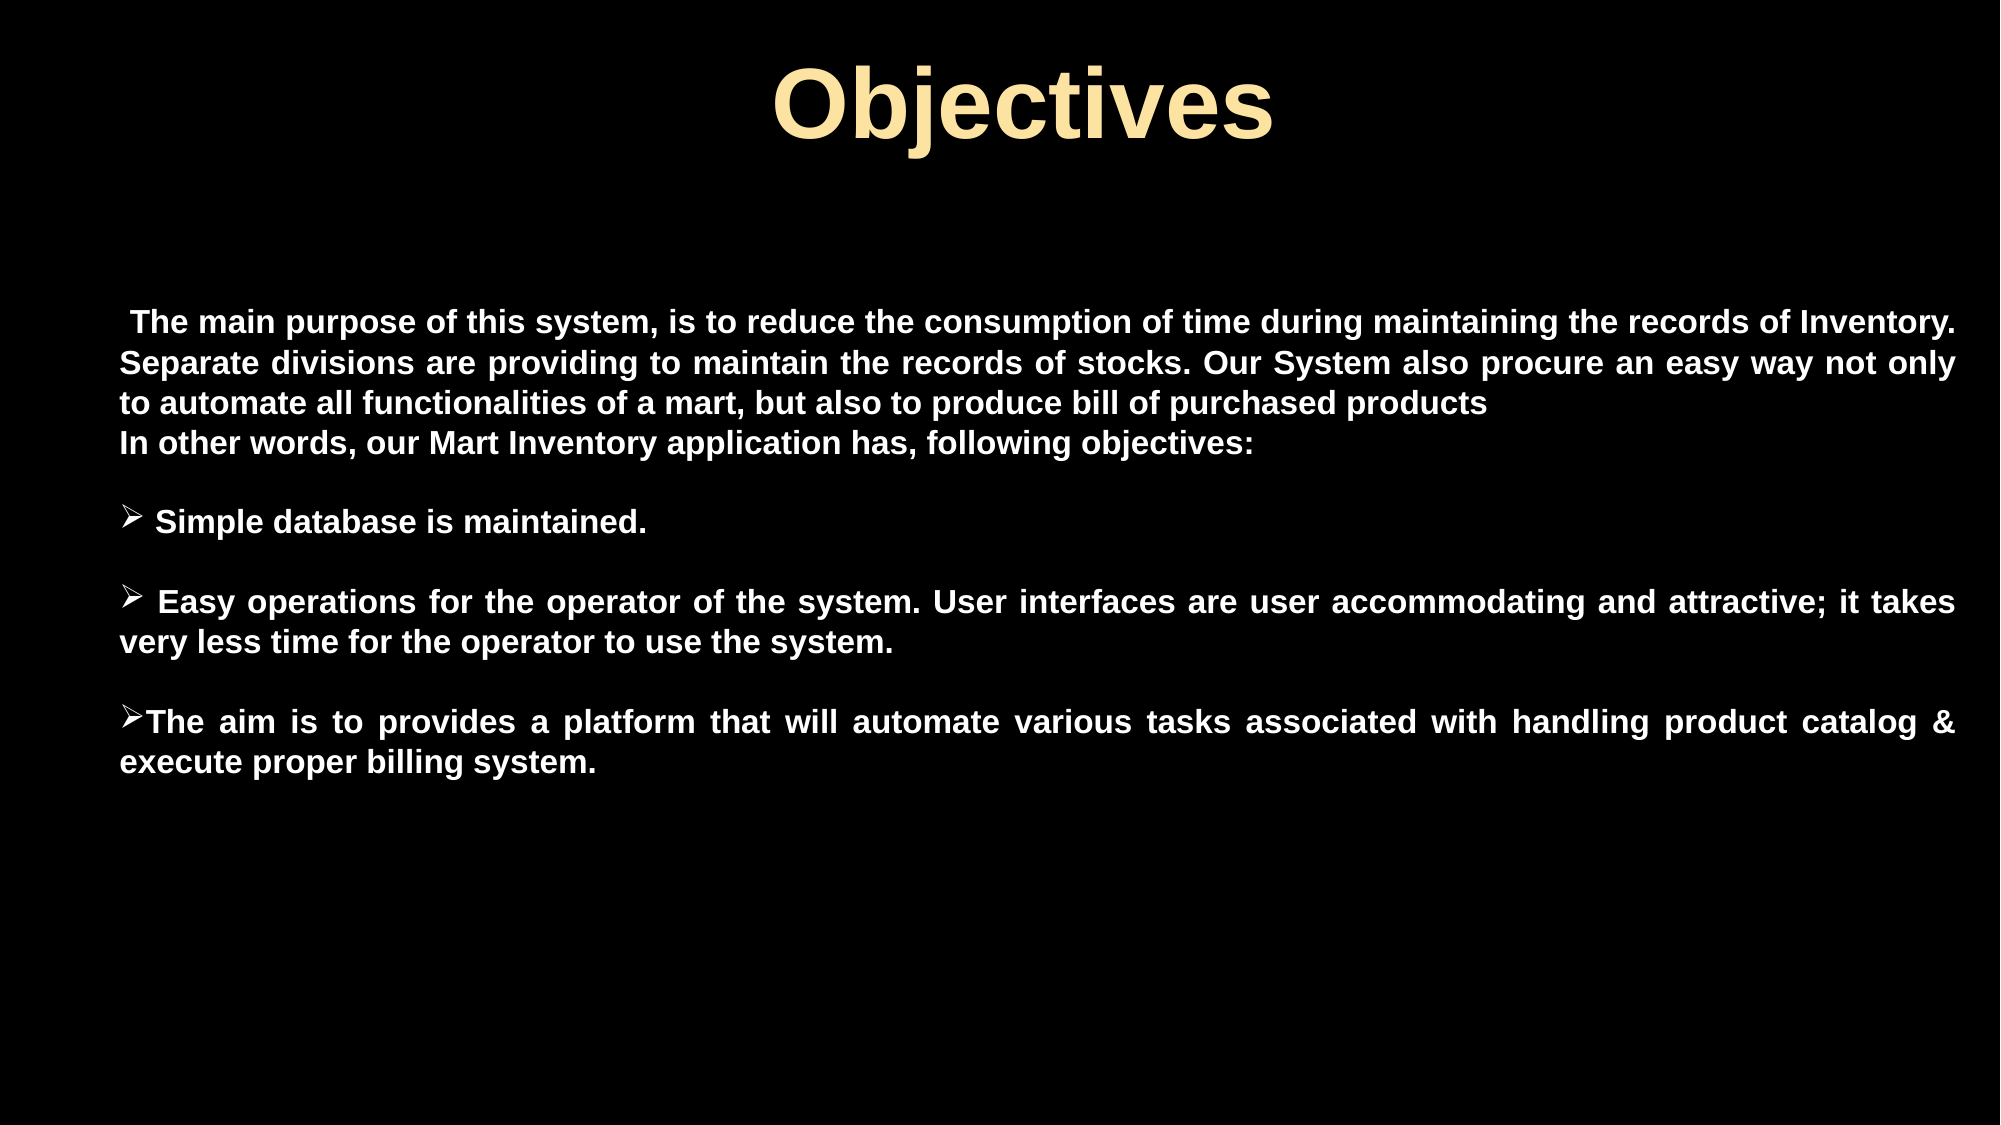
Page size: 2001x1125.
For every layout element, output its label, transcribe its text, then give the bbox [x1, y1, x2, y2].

text_box Objectives [507, 31, 1682, 166]
text_box :The main purpose of this system, is to reduce the consumption of time during maintaining the records of Inventory. Separate divisions are providing to maintain the records of stocks. Our System also procure an easy way not only to automate all functionalities of a mart, but also to produce bill of purchased products In other words, our Mart Inventory application has, following objectives: Simple database is maintained. Easy operations for the operator of the system. User interfaces are user accommodating and attractive; it takes very less time for the operator to use the system. The aim is to provides a platform that will automate various tasks associated with handling product catalog & execute proper billing system. [104, 288, 1974, 828]
